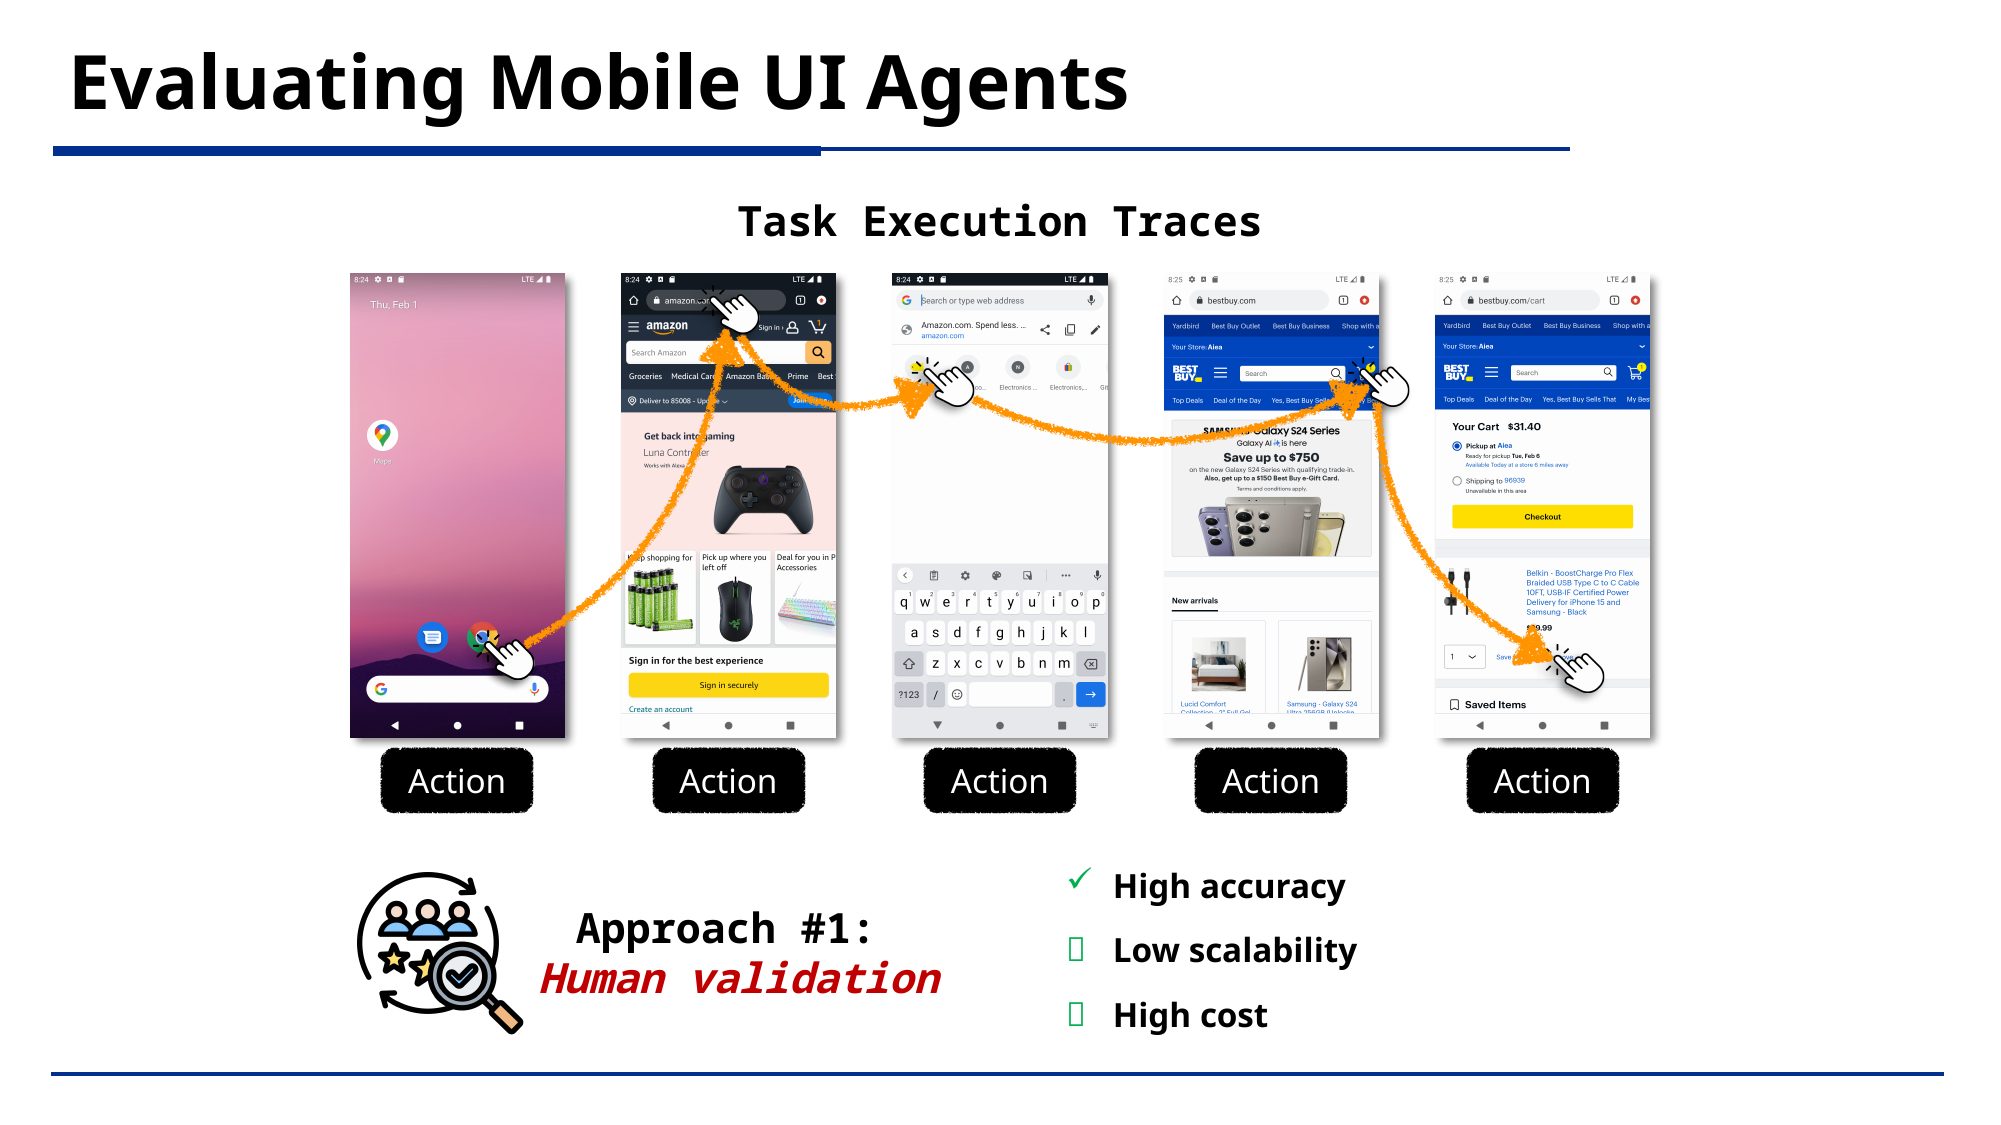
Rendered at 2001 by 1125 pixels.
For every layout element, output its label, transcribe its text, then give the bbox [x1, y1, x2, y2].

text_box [651, 747, 806, 814]
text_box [1466, 747, 1620, 814]
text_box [923, 747, 1077, 814]
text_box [1194, 747, 1348, 814]
text_box High accuracy [1051, 858, 1638, 913]
text_box Task Execution Traces [680, 187, 1320, 253]
title Evaluating Mobile UI Agents [53, 15, 1947, 143]
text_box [354, 867, 985, 1039]
text_box Low scalability [1051, 921, 1638, 977]
text_box High cost [1051, 986, 1638, 1042]
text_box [380, 747, 534, 814]
picture [350, 273, 1650, 738]
